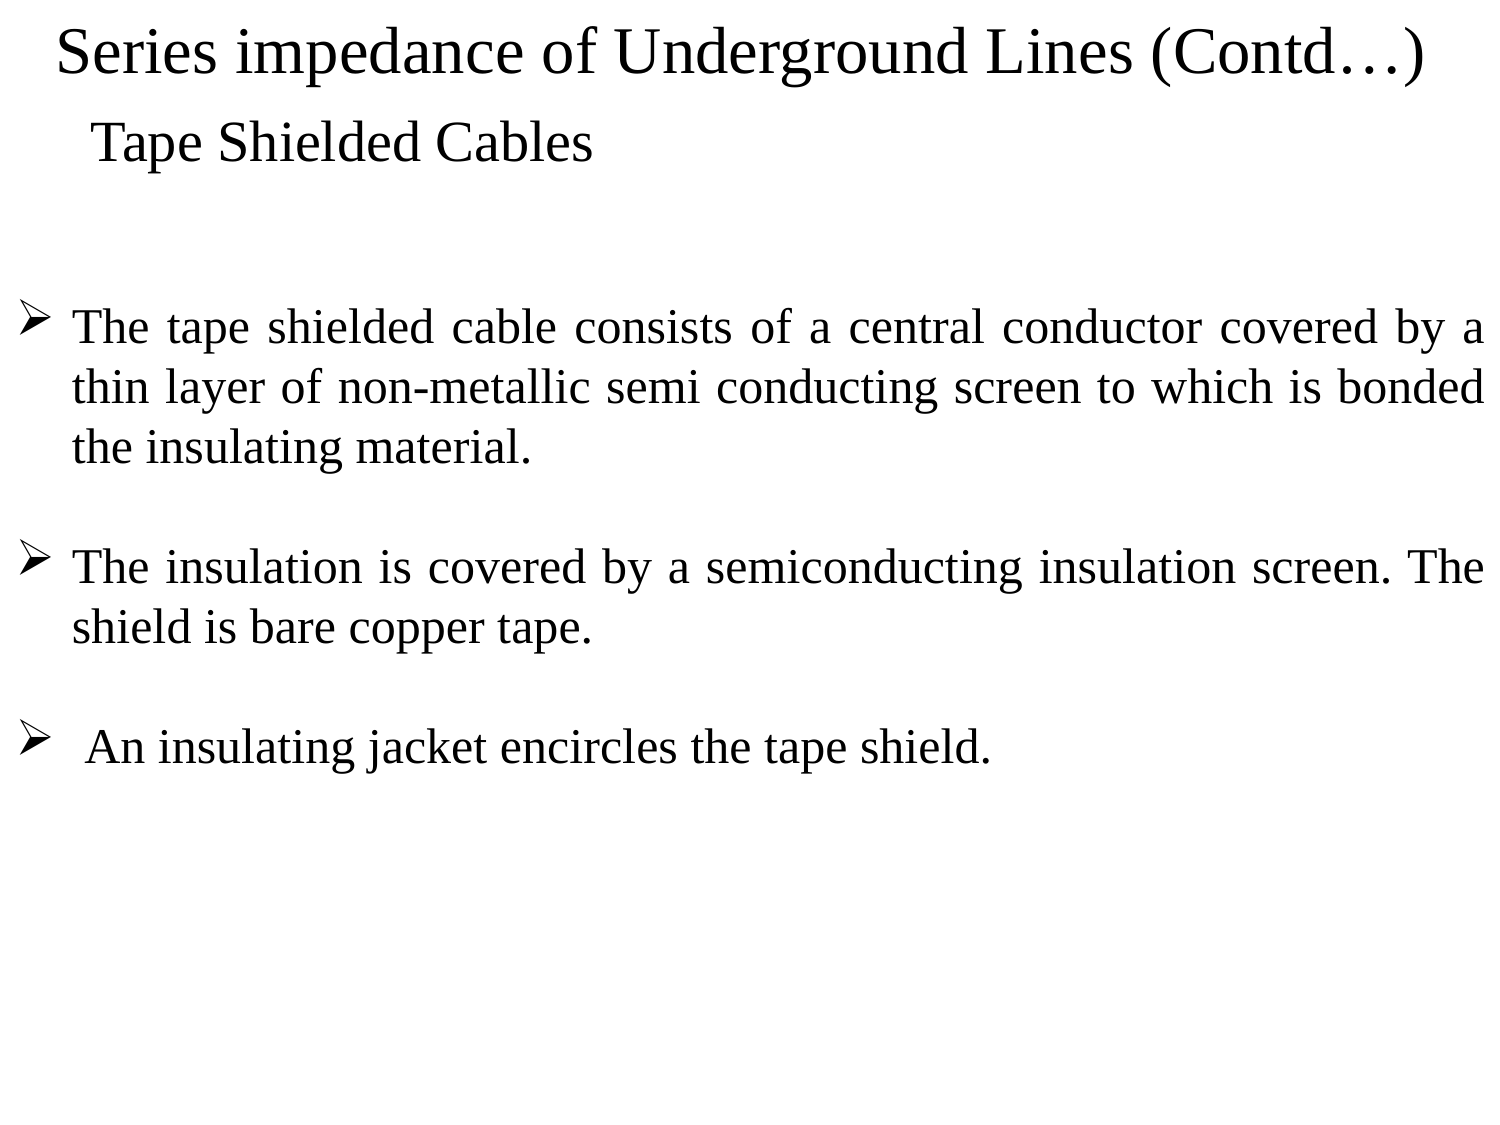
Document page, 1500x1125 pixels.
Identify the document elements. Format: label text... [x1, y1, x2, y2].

text_box Series impedance of Underground Lines (Contd…) [0, 0, 1500, 95]
text_box Tape Shielded Cables The tape shielded cable consists of a central conductor covered by a thin layer of non-metallic semi conducting screen to which is bonded the insulating material. The insulation is covered by a semiconducting insulation screen. The shield is bare copper tape. An insulating jacket encircles the tape shield. [0, 95, 1500, 781]
